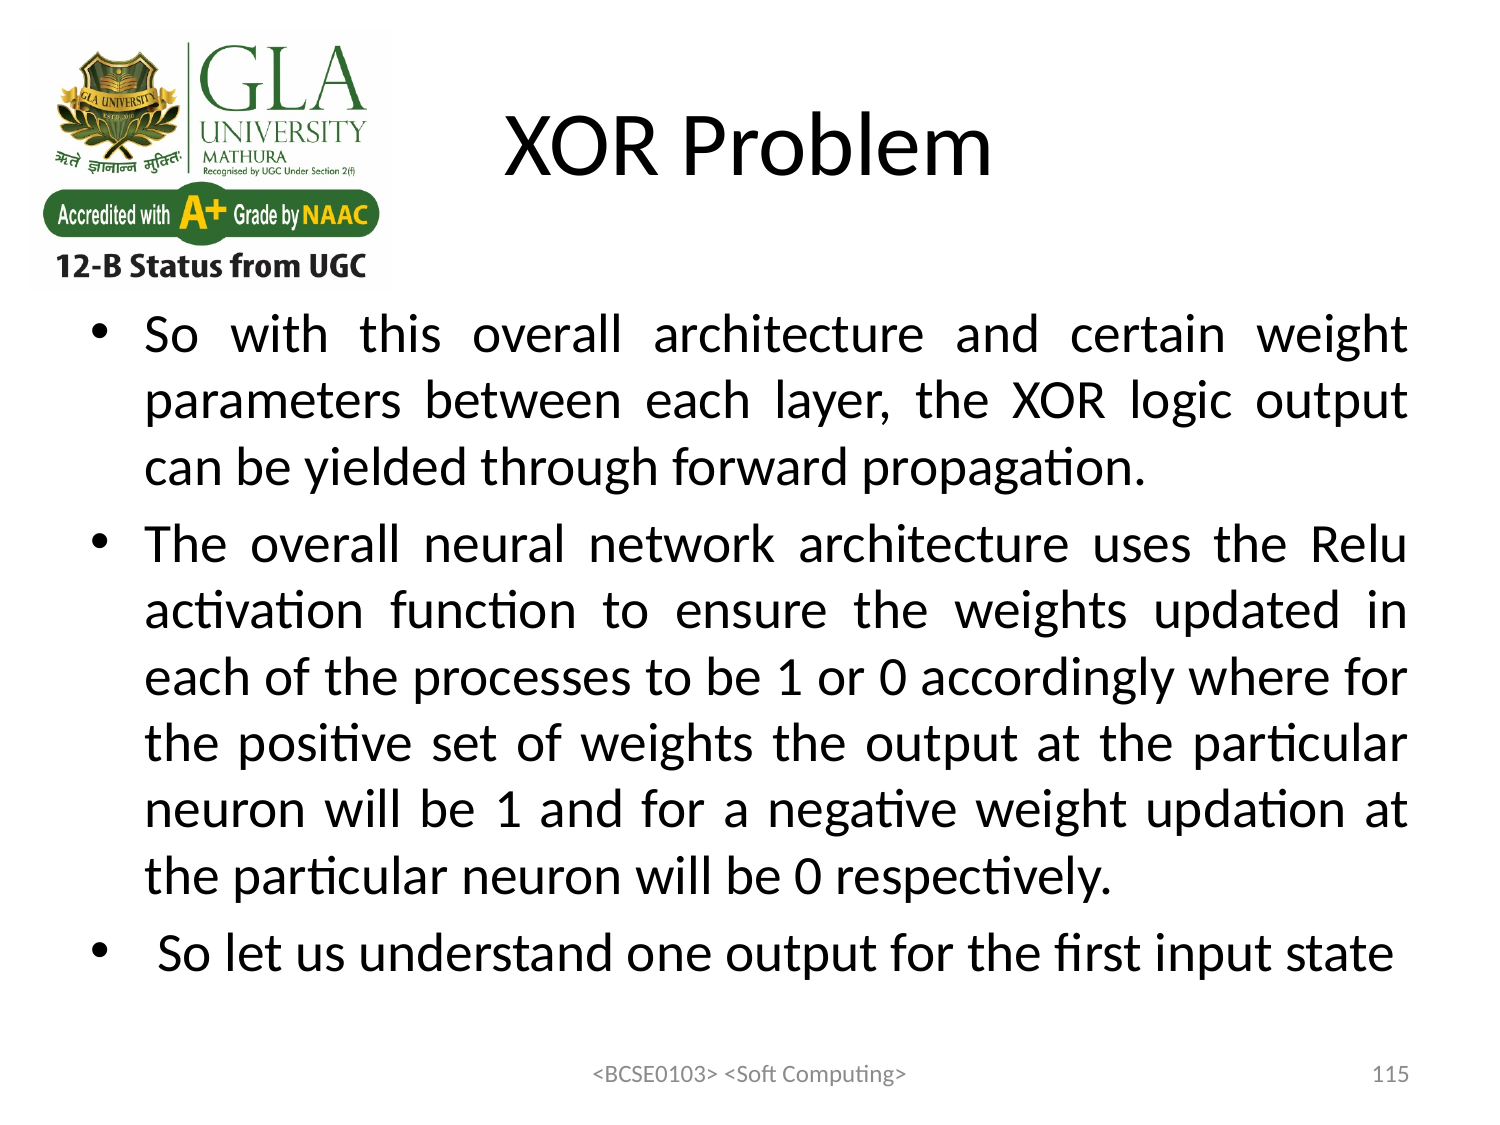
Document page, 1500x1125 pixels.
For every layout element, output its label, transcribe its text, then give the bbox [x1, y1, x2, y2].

footer <BCSE0103> <Soft Computing> [512, 1042, 988, 1103]
title XOR Problem [396, 45, 1425, 233]
slide_number 115 [1074, 1042, 1425, 1103]
picture [29, 28, 393, 291]
list So with this overall architecture and certain weight parameters between each layer, the XOR logic output can be yielded through forward propagation. The overall neural network architecture uses the Relu activation function to ensure the weights updated in each of the processes to be 1 or 0 accordingly where for the positive set of weights the output at the particular neuron will be 1 and for a negative weight updation at the particular neuron will be 0 respectively. So let us understand one output for the first input state [75, 289, 1425, 1032]
